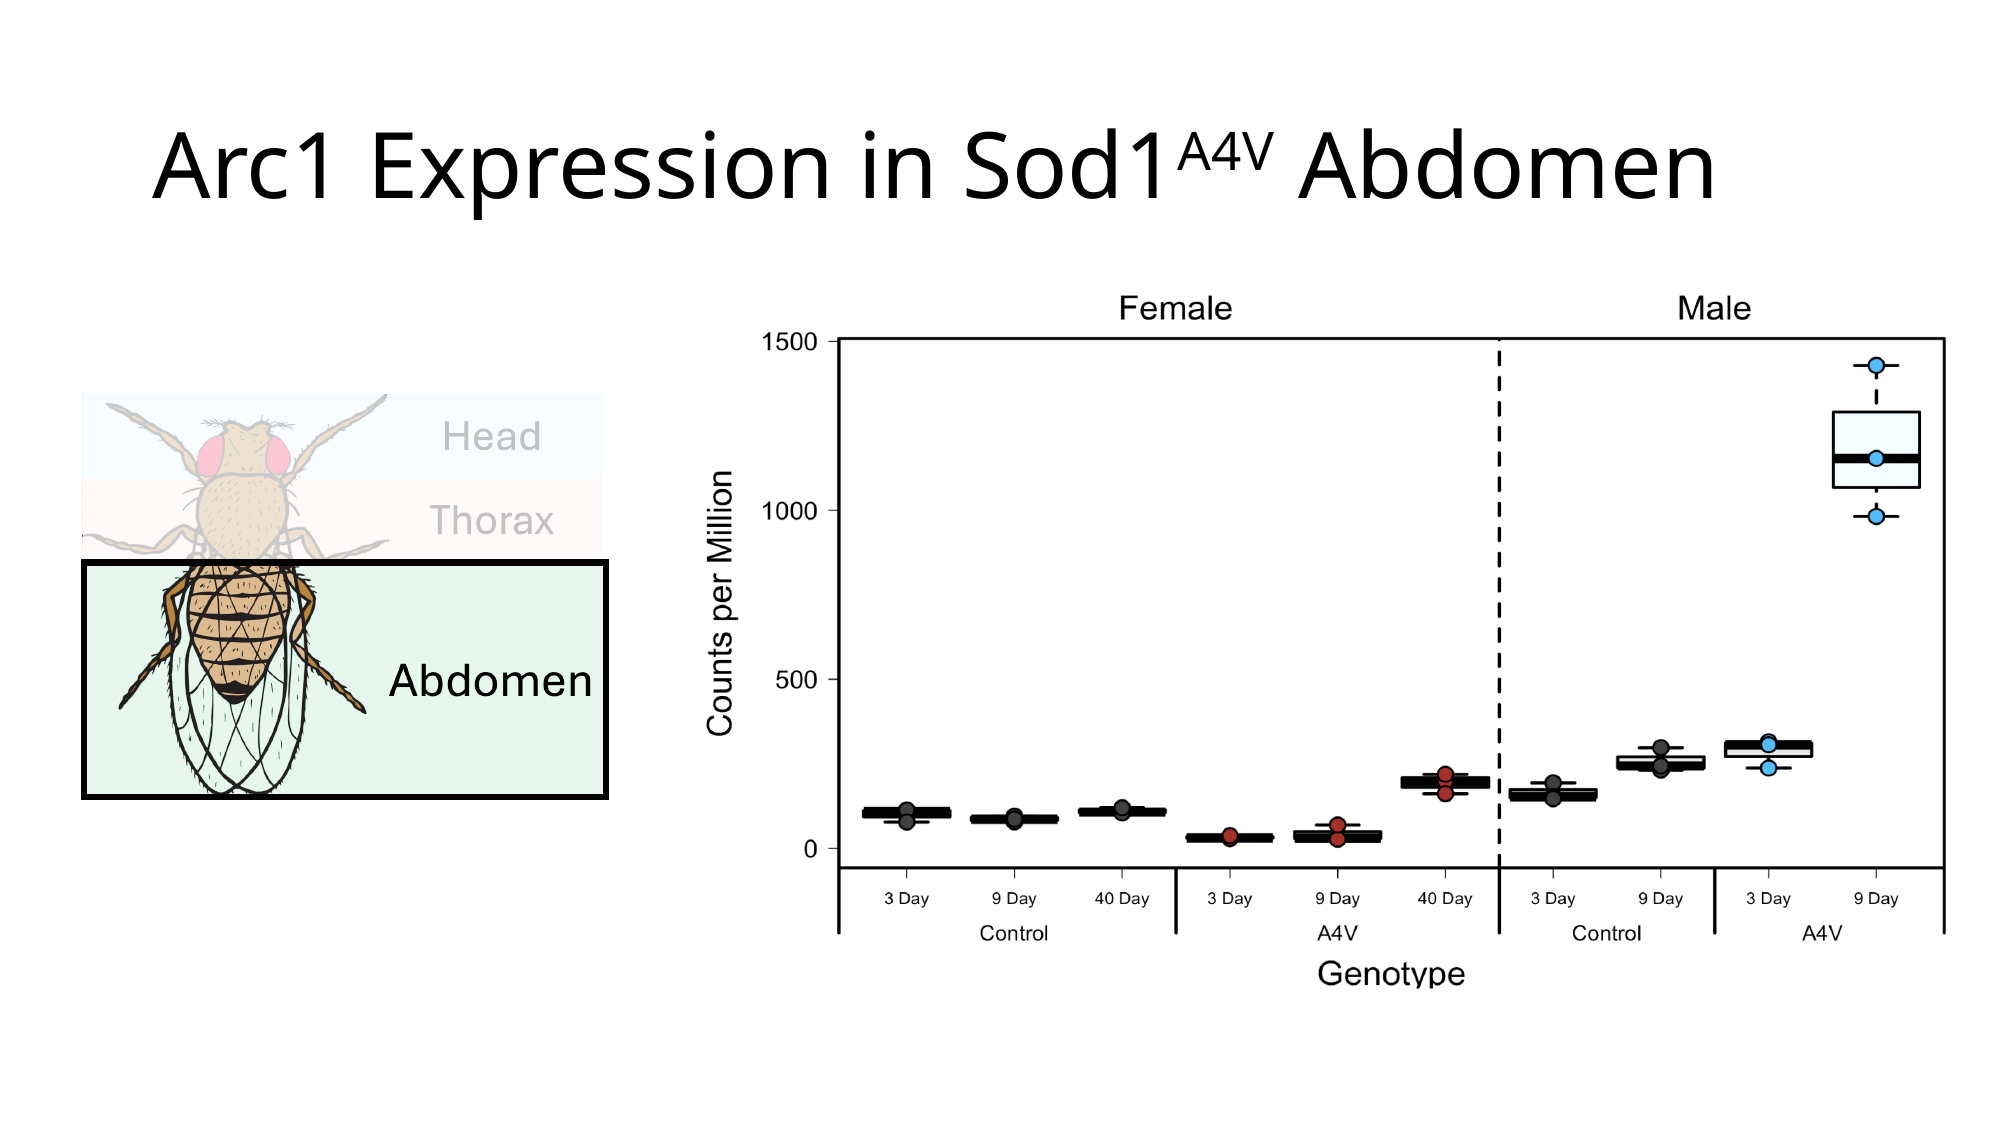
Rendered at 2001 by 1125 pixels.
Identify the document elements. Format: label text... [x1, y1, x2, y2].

picture [82, 393, 624, 798]
title Arc1 Expression in Sod1A4V Abdomen [137, 59, 1863, 278]
picture [694, 272, 1971, 997]
